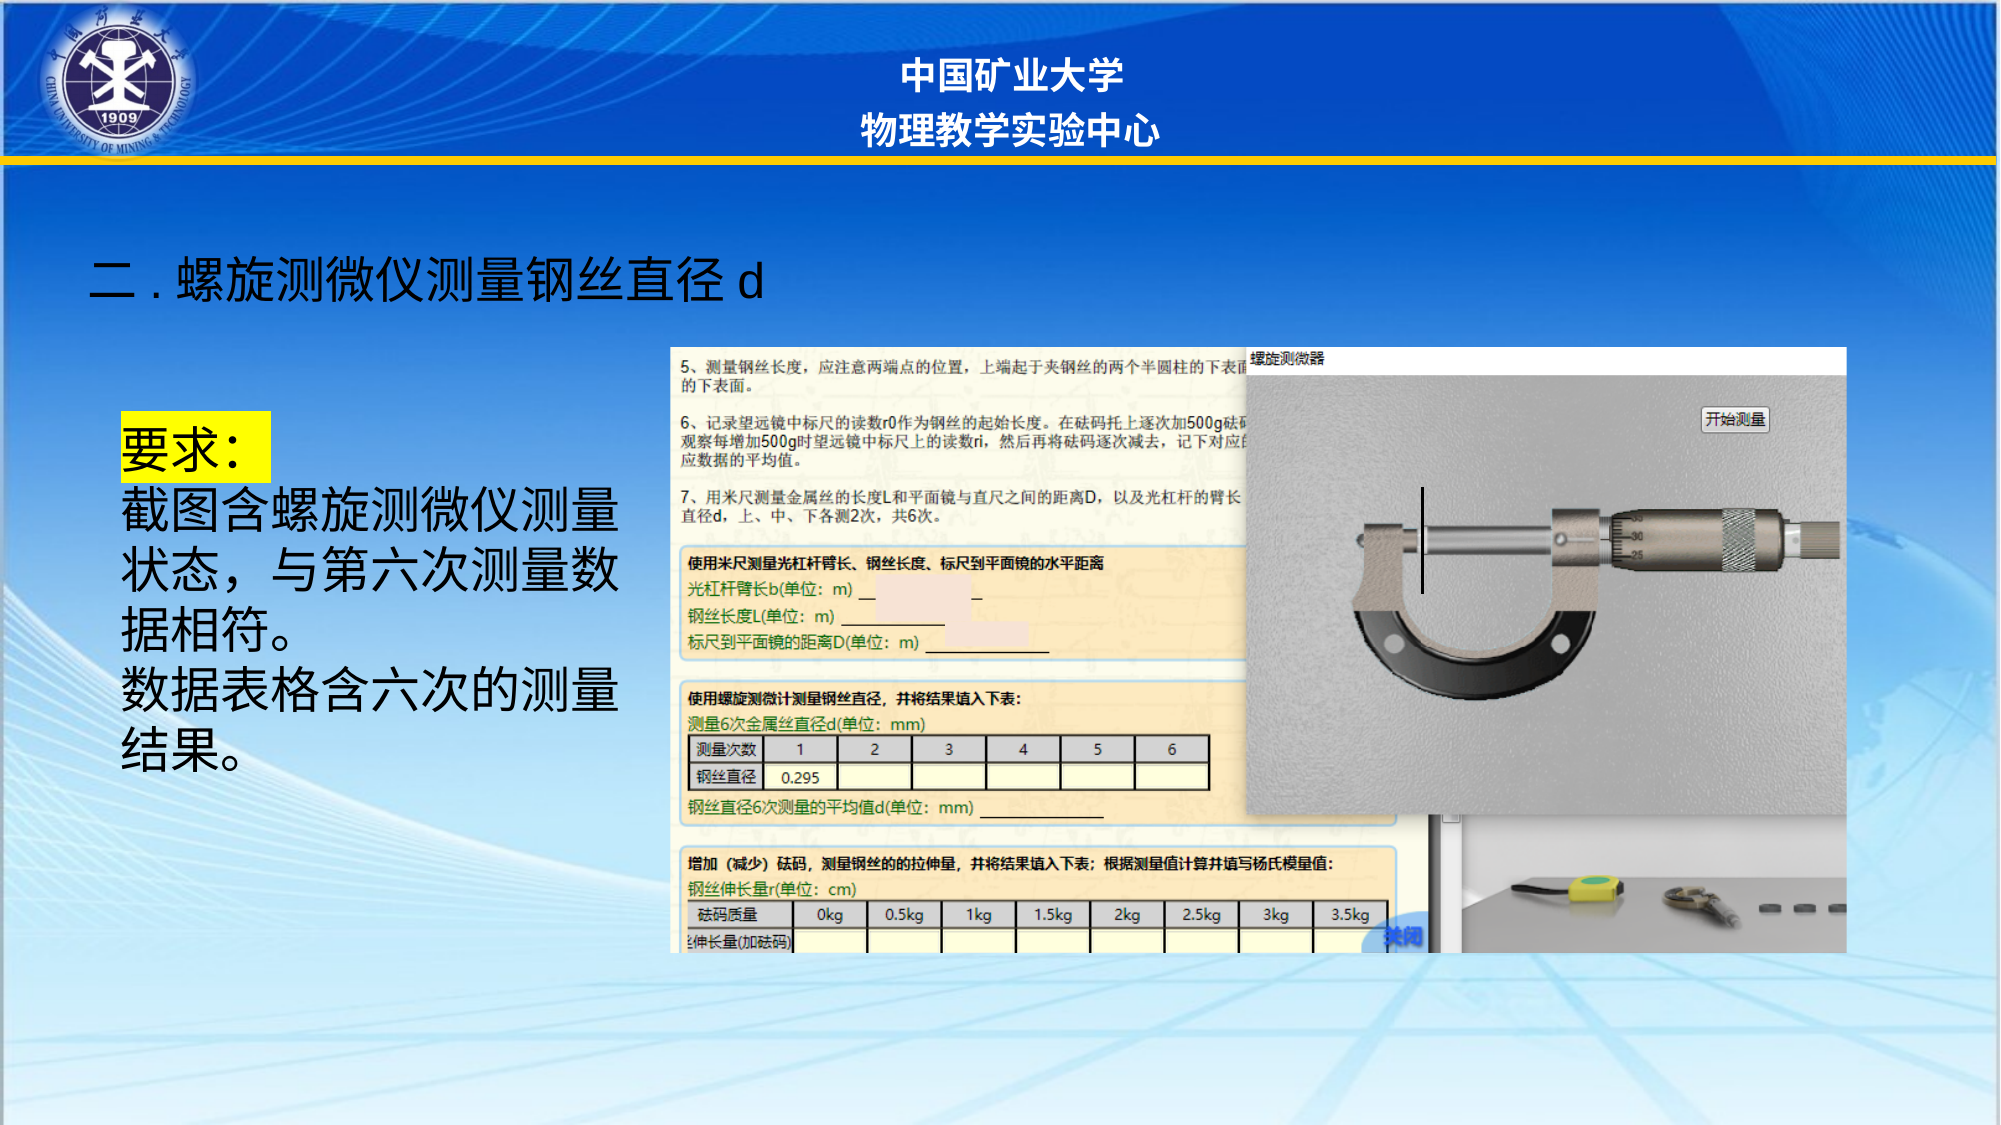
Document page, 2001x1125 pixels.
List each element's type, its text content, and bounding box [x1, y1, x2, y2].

text_box 二.螺旋测微仪测量钢丝直径d [72, 241, 780, 317]
picture [0, 0, 2001, 1125]
text_box 要求： 截图含螺旋测微仪测量状态，与第六次测量数据相符。 数据表格含六次的测量结果。 [106, 411, 665, 907]
